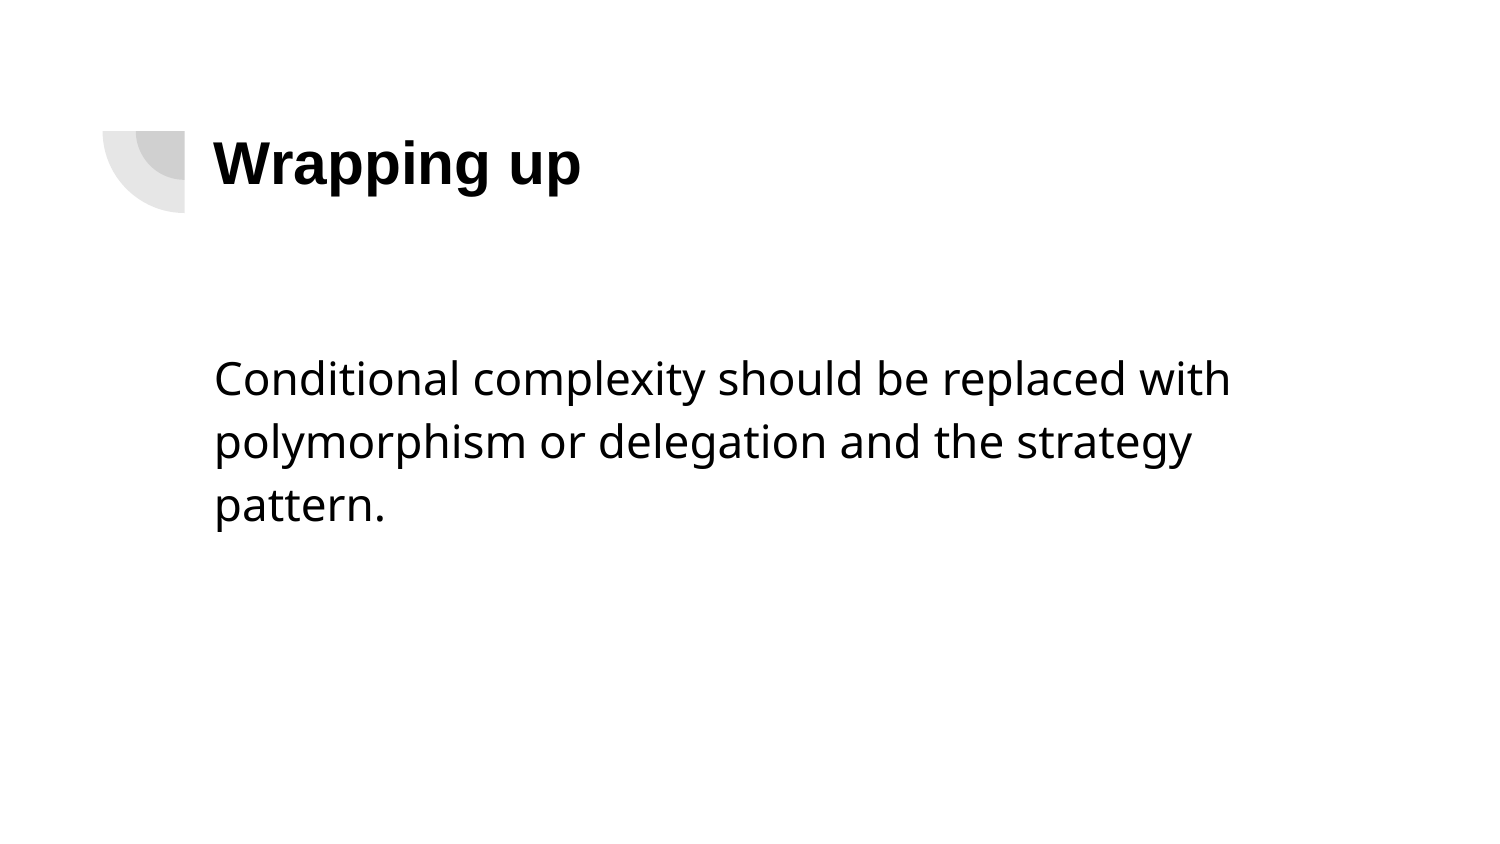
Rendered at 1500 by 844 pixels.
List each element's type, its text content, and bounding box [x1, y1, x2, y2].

list Conditional complexity should be replaced with polymorphism or delegation and the strategy pattern. [213, 326, 1368, 744]
title Wrapping up [213, 98, 1368, 262]
